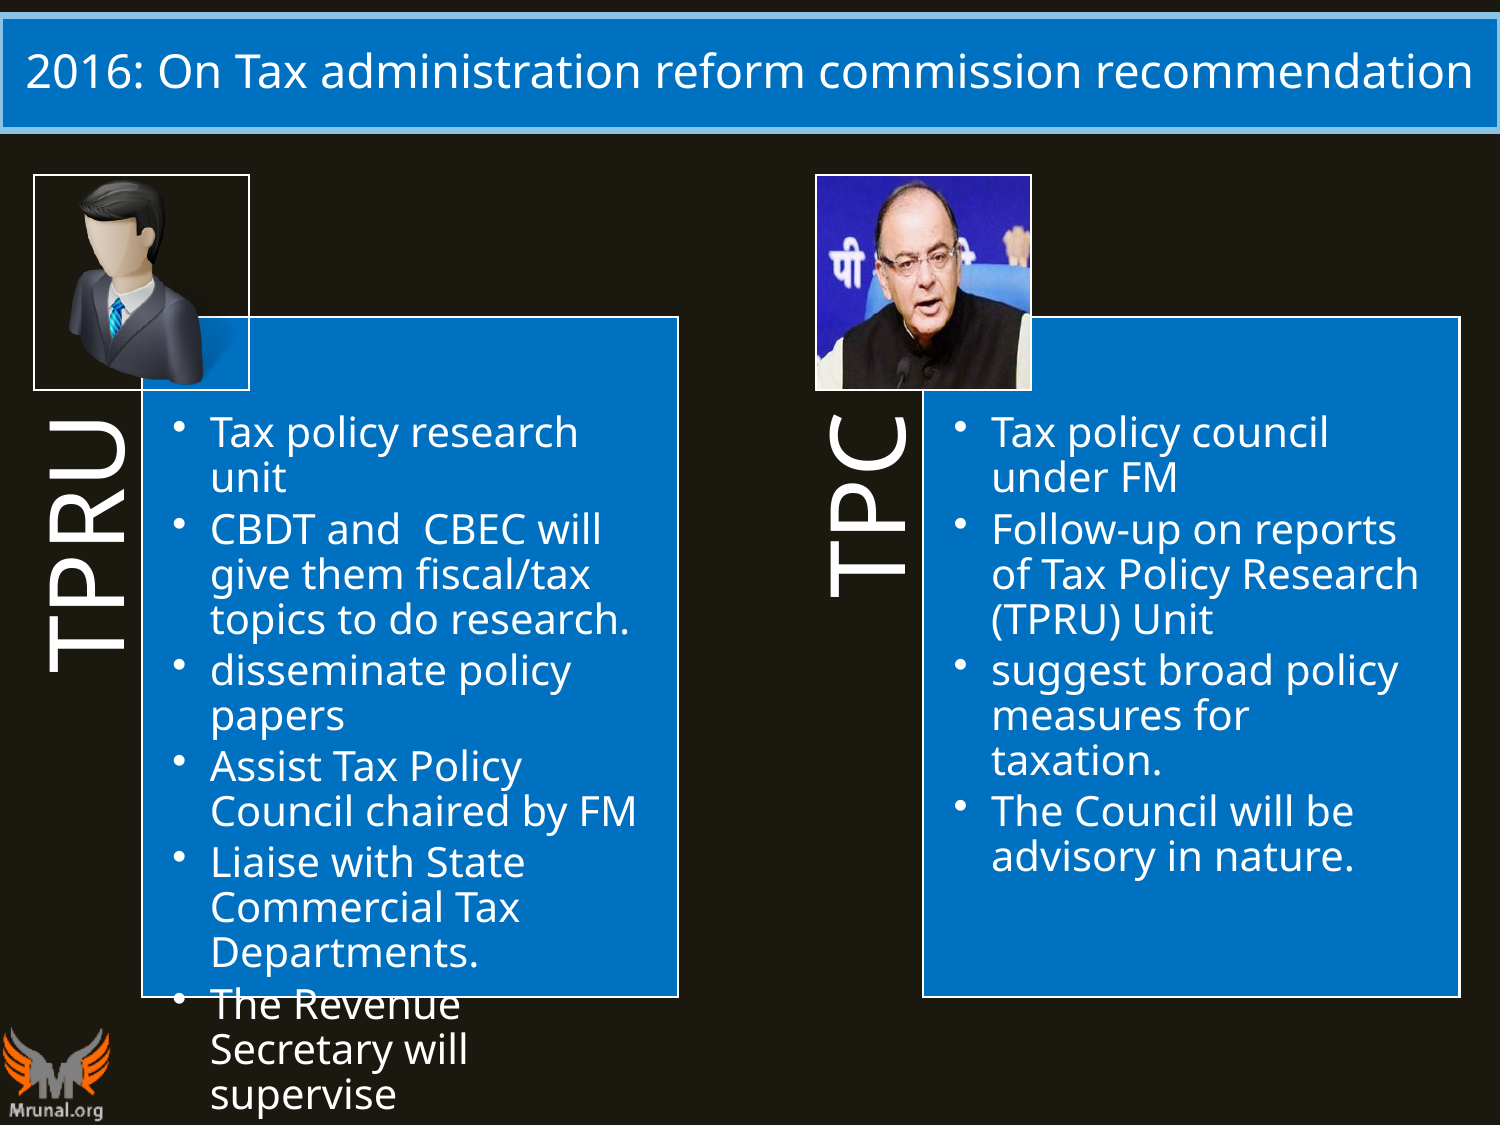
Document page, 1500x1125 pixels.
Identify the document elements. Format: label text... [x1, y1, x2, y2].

picture [0, 1024, 114, 1125]
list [25, 149, 1469, 1022]
title 2016: On Tax administration reform commission recommendation [0, 12, 1500, 134]
